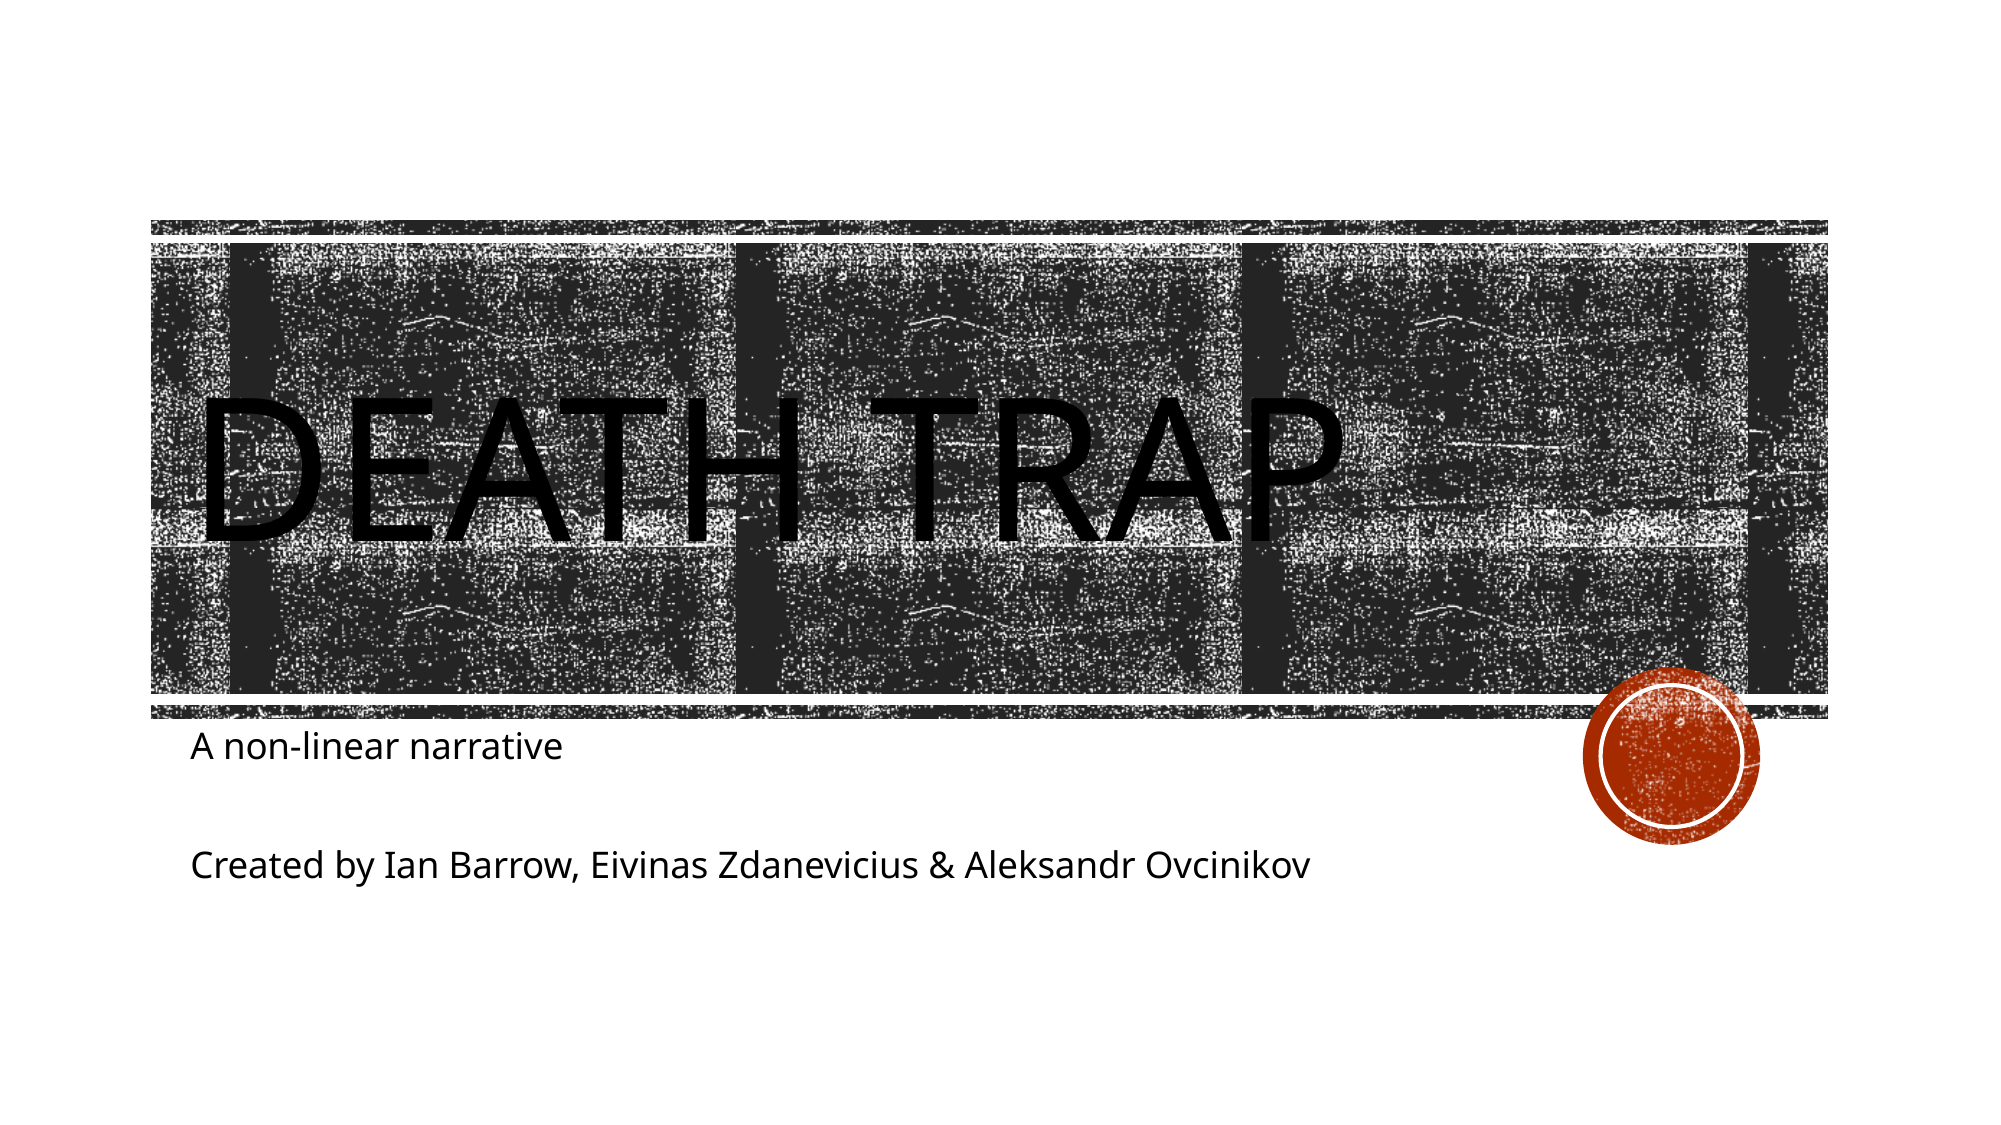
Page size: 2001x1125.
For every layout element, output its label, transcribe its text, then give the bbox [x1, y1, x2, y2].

subtitle A non-linear narrative Created by Ian Barrow, Eivinas Zdanevicius & Aleksandr Ovcinikov [175, 720, 1470, 896]
title Death Trap [172, 234, 1808, 733]
